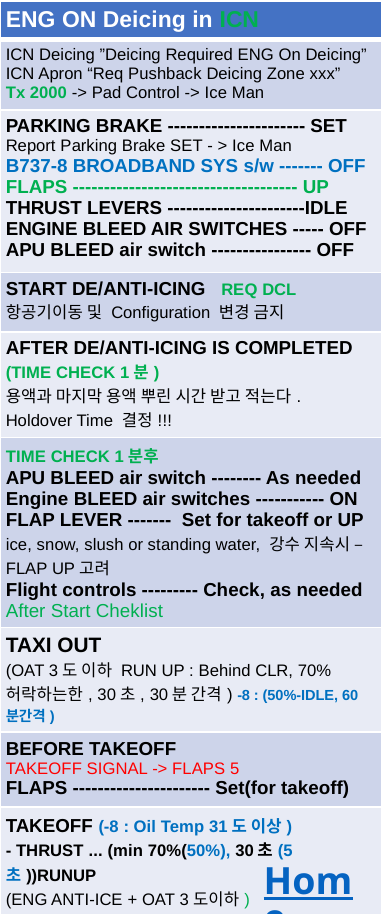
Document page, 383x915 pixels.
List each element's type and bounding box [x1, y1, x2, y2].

text_box [263, 856, 370, 908]
table_cell [1, 733, 381, 806]
table_cell [1, 111, 381, 272]
table_cell [1, 438, 381, 627]
table_header [1, 2, 381, 37]
table_cell [1, 628, 381, 731]
table_cell [1, 42, 381, 109]
table_cell [1, 808, 381, 914]
table_cell [1, 273, 381, 331]
table_cell [1, 333, 381, 437]
